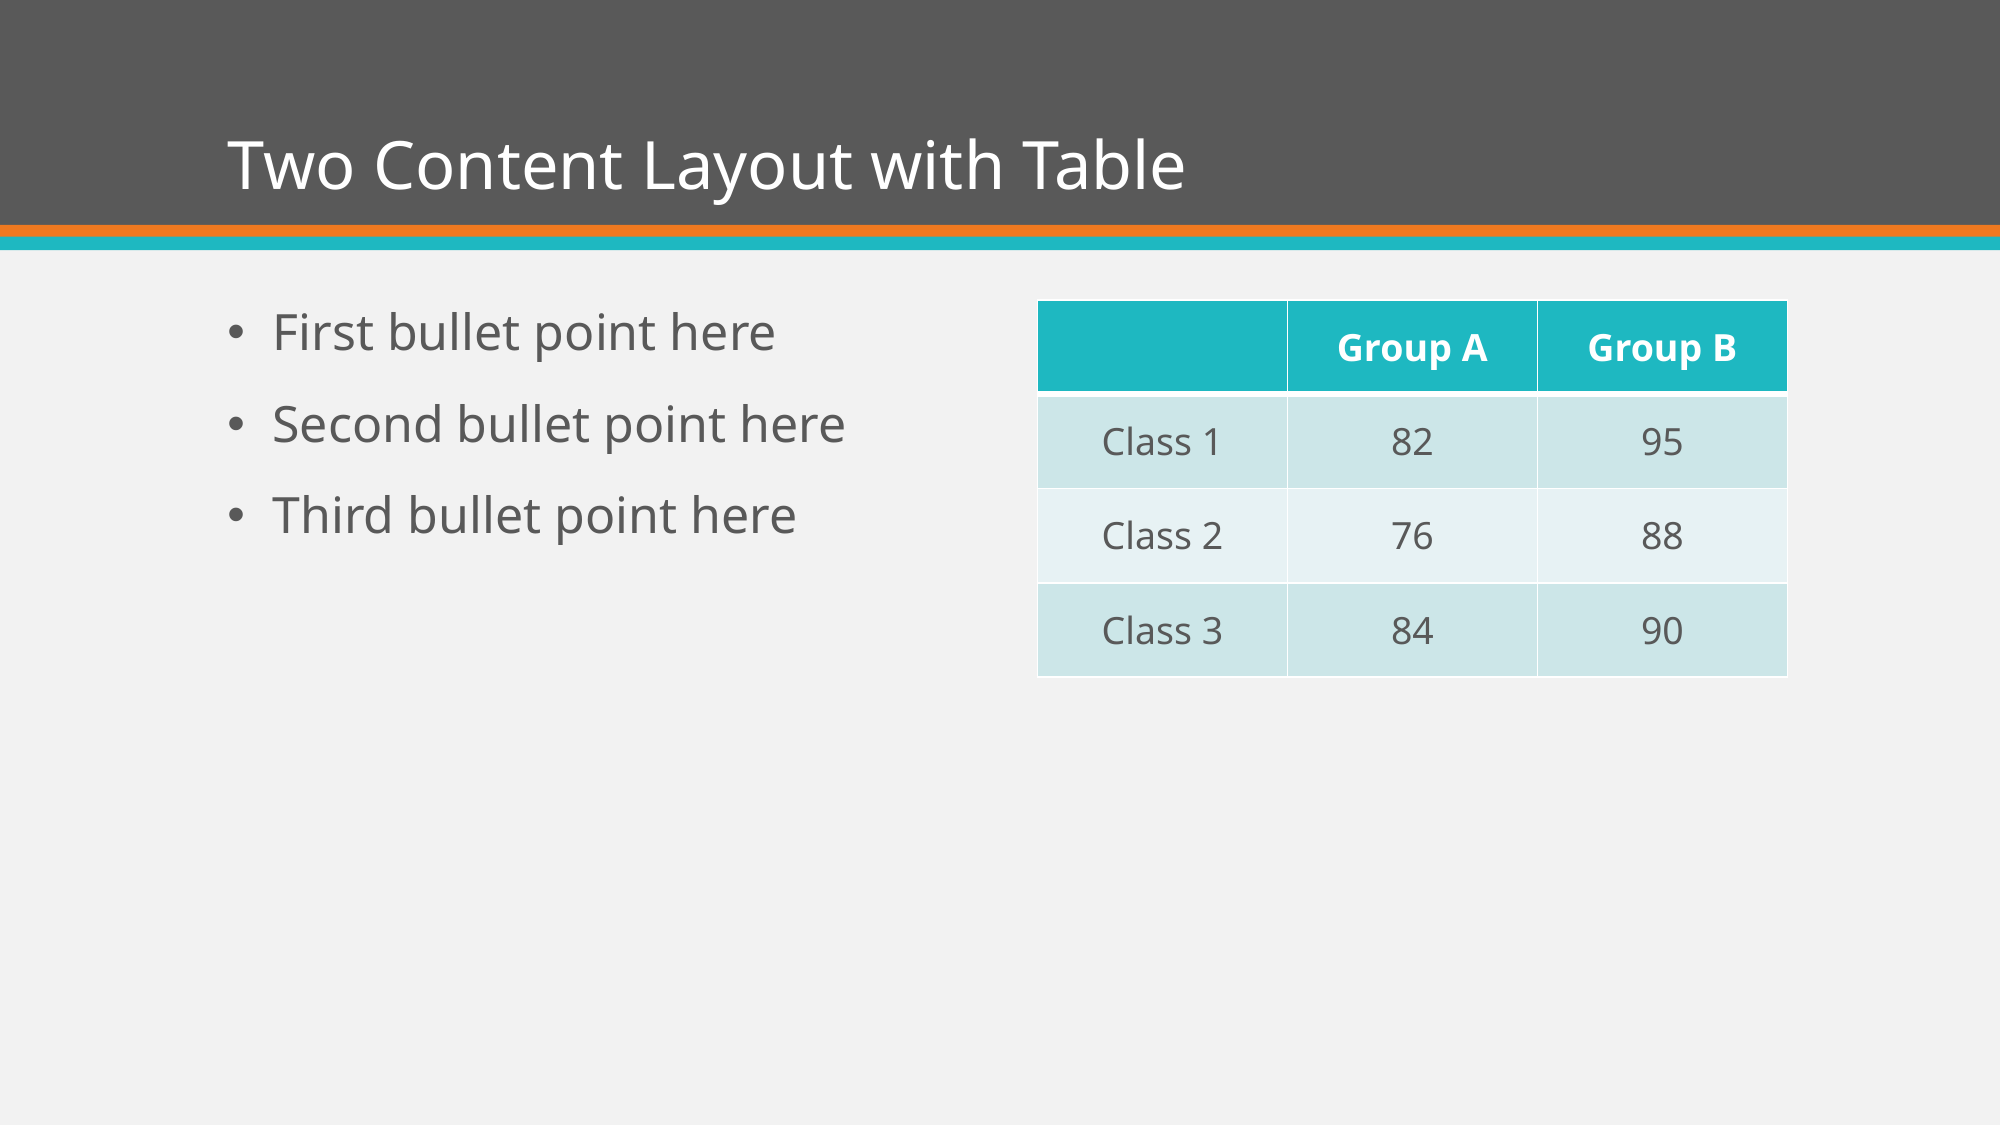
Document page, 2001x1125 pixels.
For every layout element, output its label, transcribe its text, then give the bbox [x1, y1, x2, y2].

title Two Content Layout with Table [212, 41, 1788, 212]
table_cell 90 [1538, 584, 1787, 676]
table_cell Class 1 [1038, 397, 1287, 488]
table_cell Class 2 [1038, 489, 1287, 582]
table_cell 76 [1288, 489, 1537, 582]
list First bullet point here Second bullet point here Third bullet point here [212, 299, 1788, 1013]
table_header Group B [1538, 301, 1787, 391]
table_cell Class 3 [1038, 584, 1287, 676]
table_header Group A [1288, 301, 1537, 391]
table_header [1038, 301, 1287, 391]
table_cell 84 [1288, 584, 1537, 676]
table_cell 82 [1288, 397, 1537, 488]
table_cell 95 [1538, 397, 1787, 488]
table_cell 88 [1538, 489, 1787, 582]
